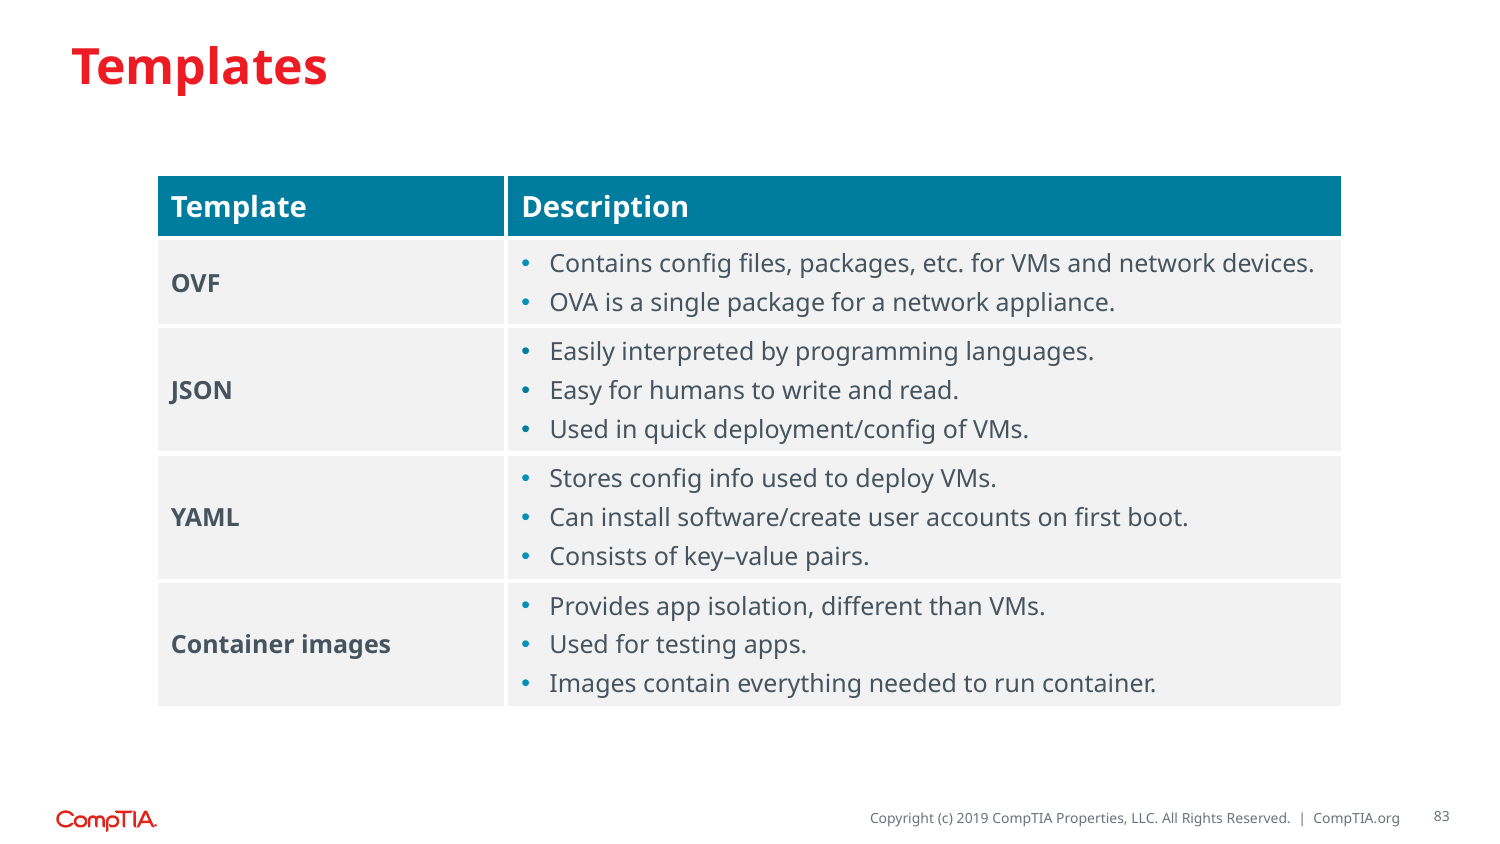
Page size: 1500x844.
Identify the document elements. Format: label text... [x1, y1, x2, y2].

table_cell Contains config files, packages, etc. for VMs and network devices. OVA is a single package for a network appliance. [508, 240, 1341, 324]
table_header Template [158, 176, 504, 236]
table_header Description [508, 176, 1341, 236]
table_cell Stores config info used to deploy VMs. Can install software/create user accounts on first boot. Consists of key–value pairs. [508, 456, 1341, 579]
table_cell OVF [158, 240, 504, 324]
table_cell Provides app isolation, different than VMs. Used for testing apps. Images contain everything needed to run container. [508, 583, 1341, 706]
table_cell JSON [158, 328, 504, 451]
title Templates [56, 12, 1444, 117]
slide_number 83 [1407, 800, 1450, 835]
table_cell Container images [158, 583, 504, 706]
table_cell Easily interpreted by programming languages. Easy for humans to write and read. Used in quick deployment/config of VMs. [508, 328, 1341, 451]
table_cell YAML [158, 456, 504, 579]
